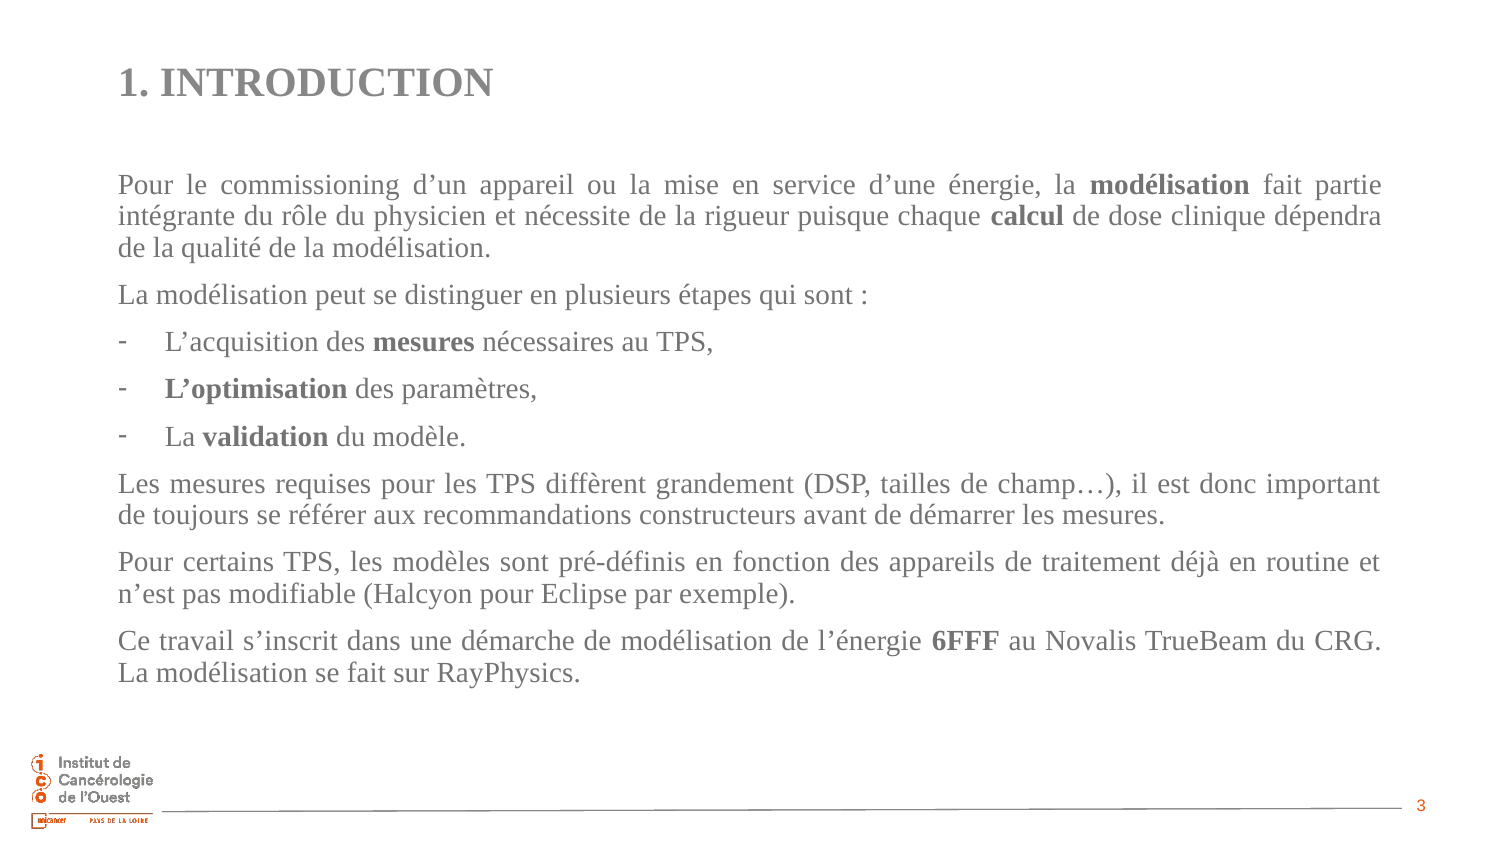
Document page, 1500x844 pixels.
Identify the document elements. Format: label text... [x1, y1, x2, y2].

title 1. introduction [103, 55, 1397, 137]
list [1401, 790, 1466, 829]
list Pour le commissioning d’un appareil ou la mise en service d’une énergie, la modélisation fait partie intégrante du rôle du physicien et nécessite de la rigueur puisque chaque calcul de dose clinique dépendra de la qualité de la modélisation. La modélisation peut se distinguer en plusieurs étapes qui sont : L’acquisition des mesures nécessaires au TPS, L’optimisation des paramètres, La validation du modèle. Les mesures requises pour les TPS diffèrent grandement (DSP, tailles de champ…), il est donc important de toujours se référer aux recommandations constructeurs avant de démarrer les mesures. Pour certains TPS, les modèles sont pré-définis en fonction des appareils de traitement déjà en routine et n’est pas modifiable (Halcyon pour Eclipse par exemple). Ce travail s’inscrit dans une démarche de modélisation de l’énergie 6FFF au Novalis TrueBeam du CRG. La modélisation se fait sur RayPhysics. [103, 161, 1397, 741]
picture [30, 752, 153, 829]
